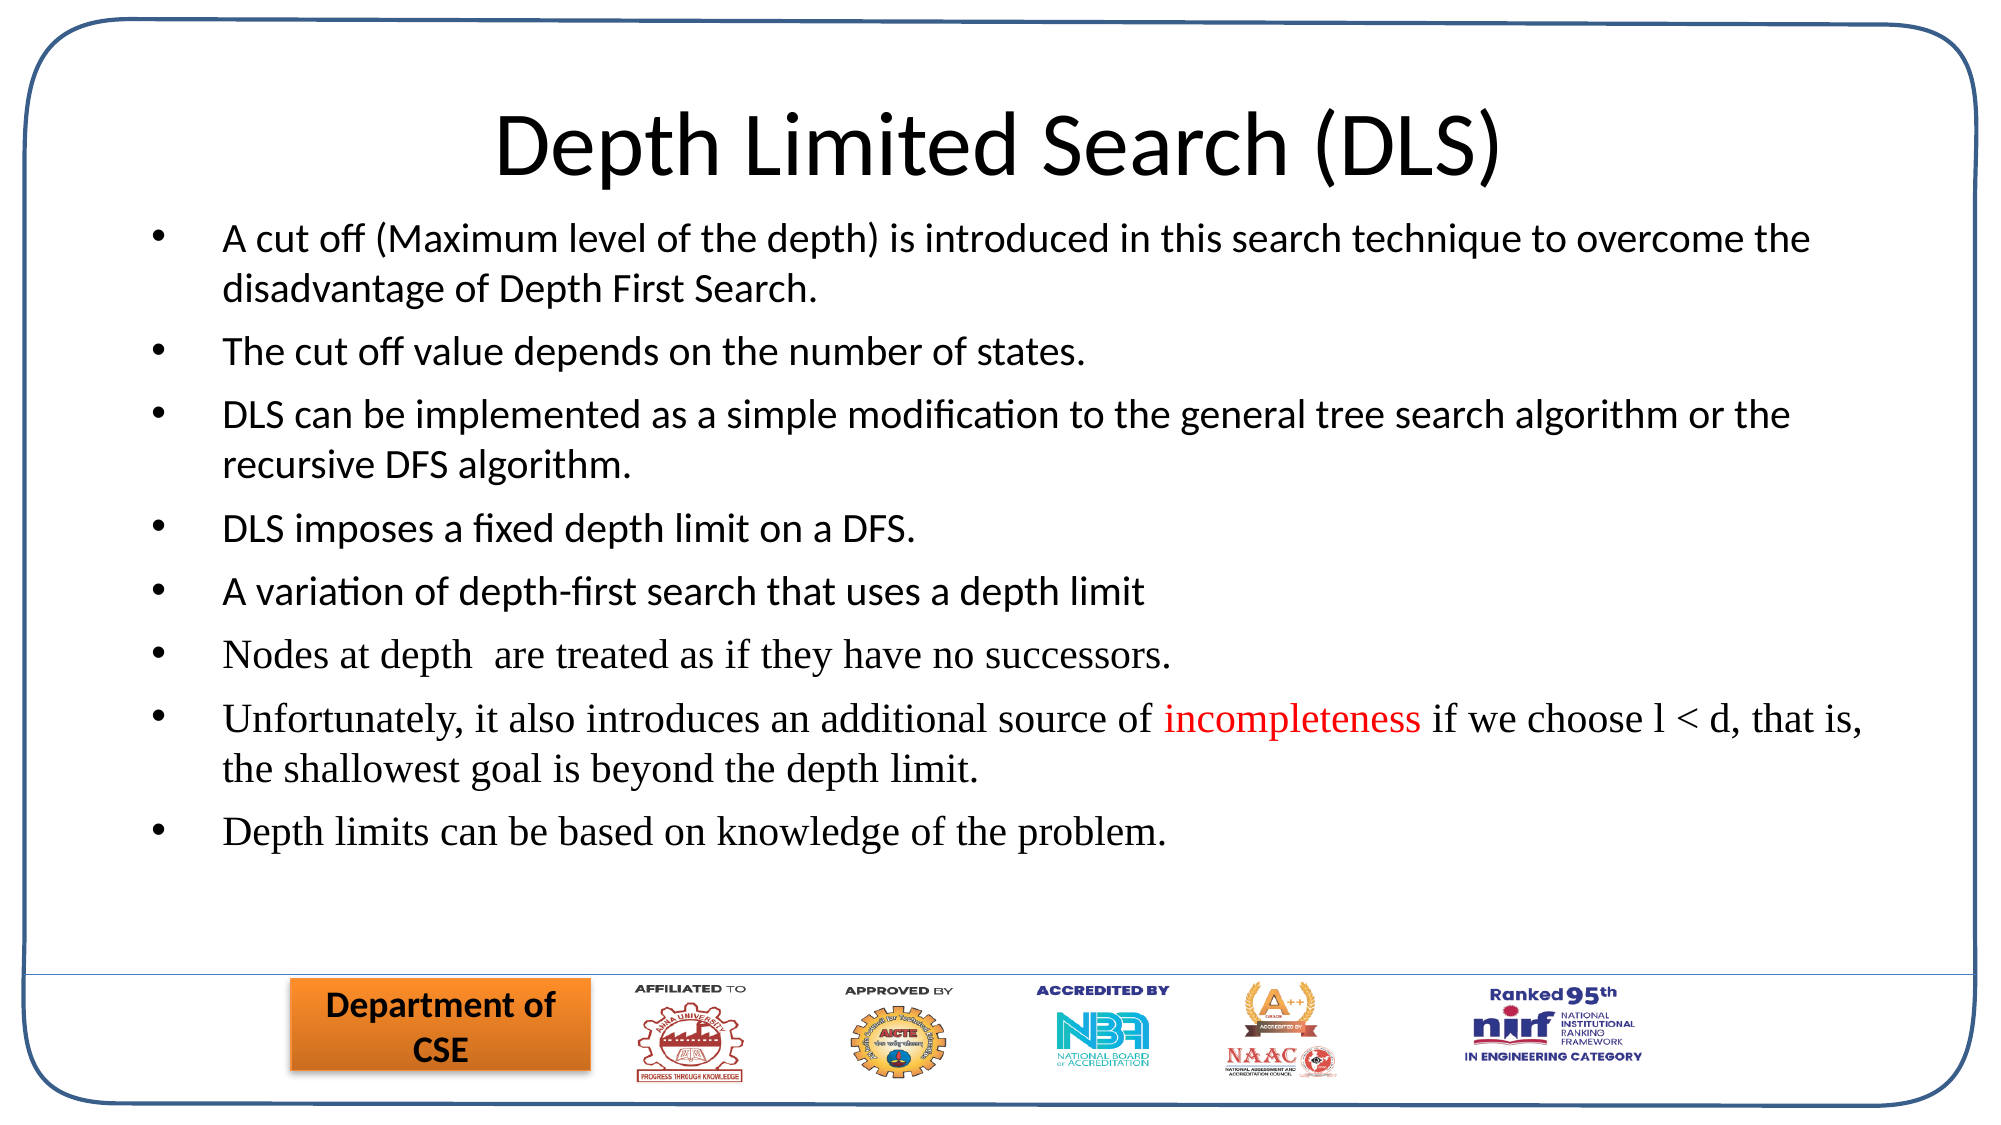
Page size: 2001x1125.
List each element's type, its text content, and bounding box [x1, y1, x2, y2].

picture [826, 975, 974, 1086]
picture [1219, 975, 1343, 1083]
title Depth Limited Search (DLS) [99, 45, 1900, 233]
picture [1456, 975, 1654, 1074]
list A cut off (Maximum level of the depth) is introduced in this search technique to overcome the disadvantage of Depth First Search. The cut off value depends on the number of states. DLS can be implemented as a simple modification to the general tree search algorithm or the recursive DFS algorithm. DLS imposes a fixed depth limit on a DFS. A variation of depth-first search that uses a depth limit Nodes at depth are treated as if they have no successors. Unfortunately, it also introduces an additional source of incompleteness if we choose l < d, that is, the shallowest goal is beyond the depth limit. Depth limits can be based on knowledge of the problem. [132, 202, 1933, 911]
picture [622, 975, 758, 1089]
picture [1033, 975, 1173, 1070]
